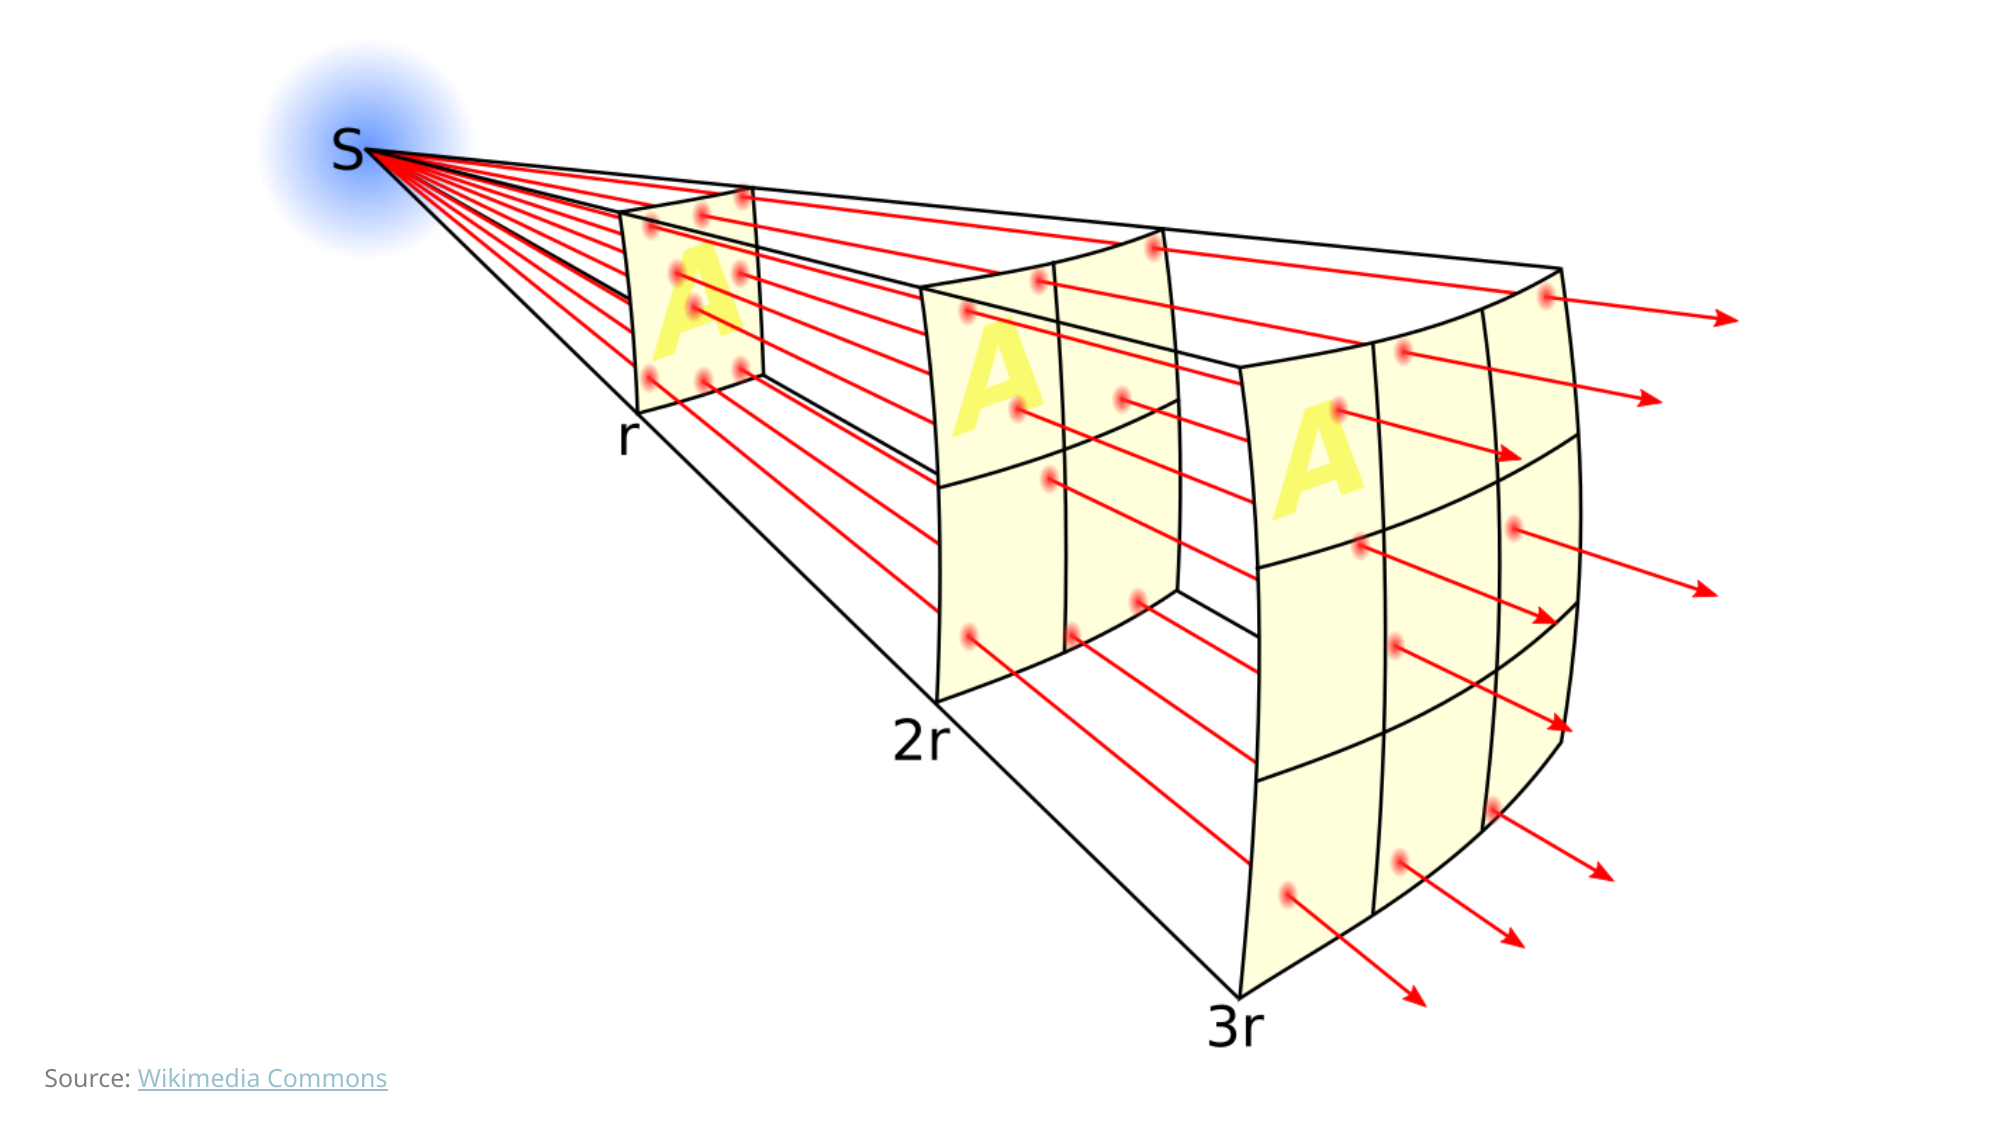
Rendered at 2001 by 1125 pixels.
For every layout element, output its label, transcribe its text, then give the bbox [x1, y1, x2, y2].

picture [155, 0, 1845, 1125]
text_box Source: Wikimedia Commons [29, 1055, 155, 1104]
